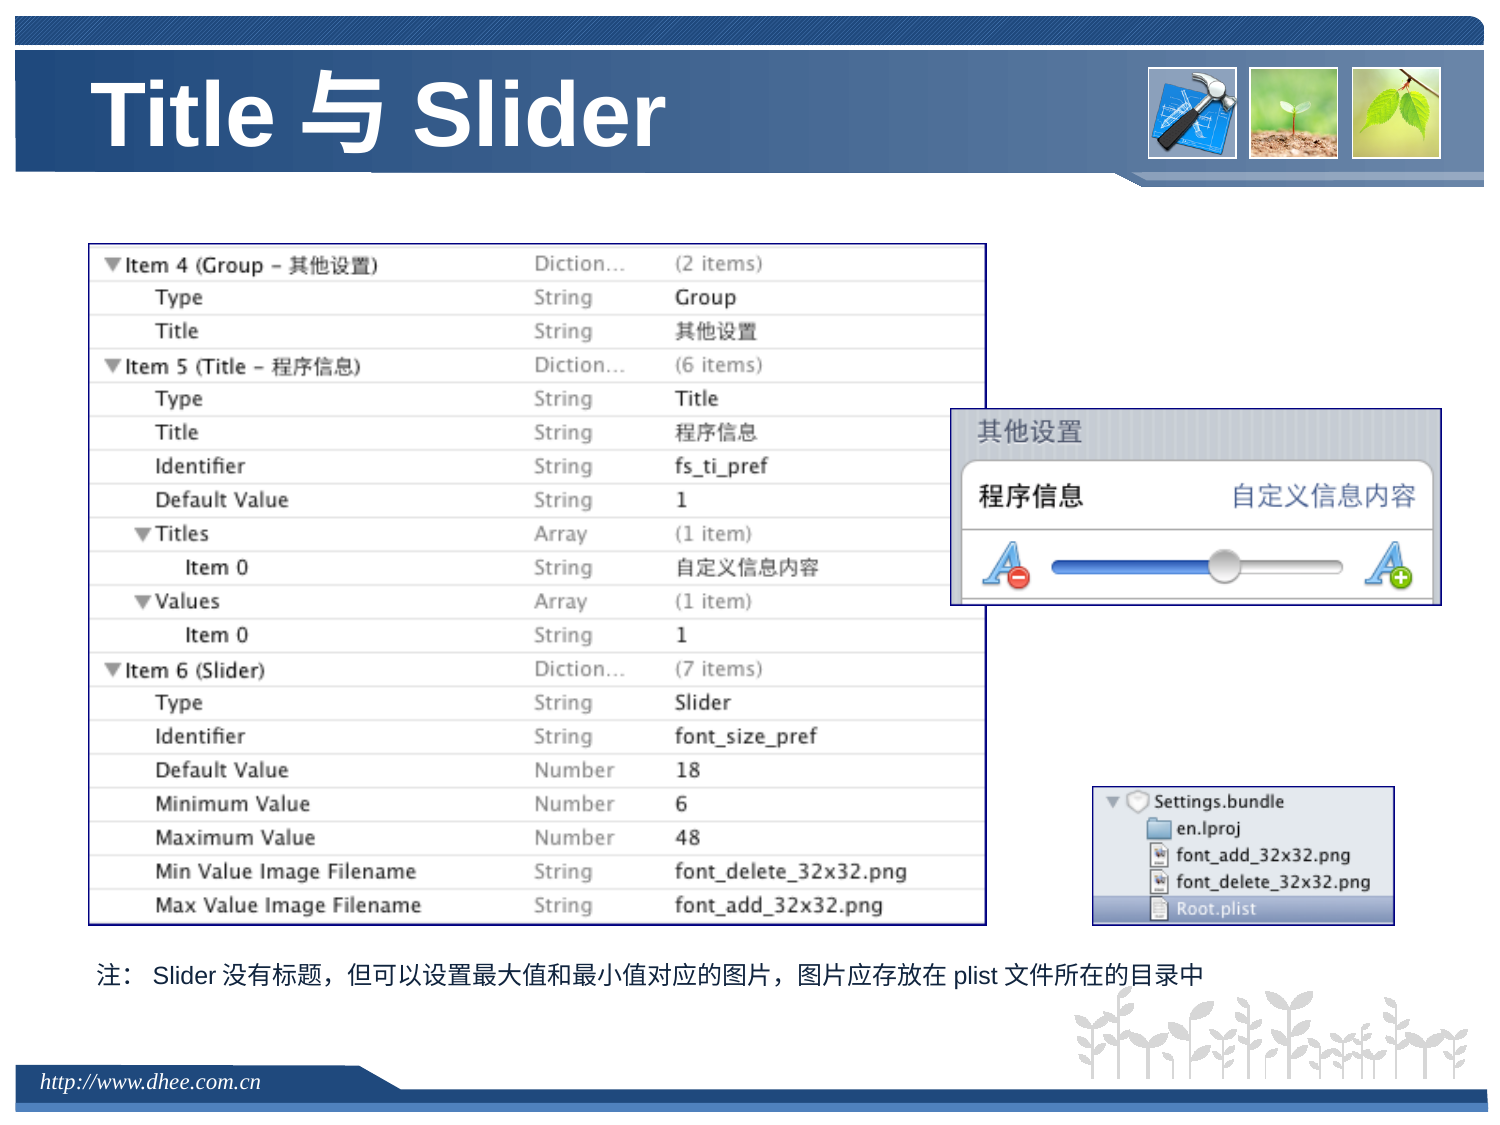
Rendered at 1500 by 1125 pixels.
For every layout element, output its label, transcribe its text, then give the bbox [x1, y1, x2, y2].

picture [1251, 69, 1337, 157]
picture [1092, 786, 1395, 927]
text_box 注：Slider没有标题，但可以设置最大值和最小值对应的图片，图片应存放在plist文件所在的目录中 [81, 951, 1219, 997]
title Title与Slider [75, 39, 1138, 182]
picture [1150, 69, 1239, 158]
picture [88, 243, 1442, 927]
picture [1353, 69, 1439, 157]
